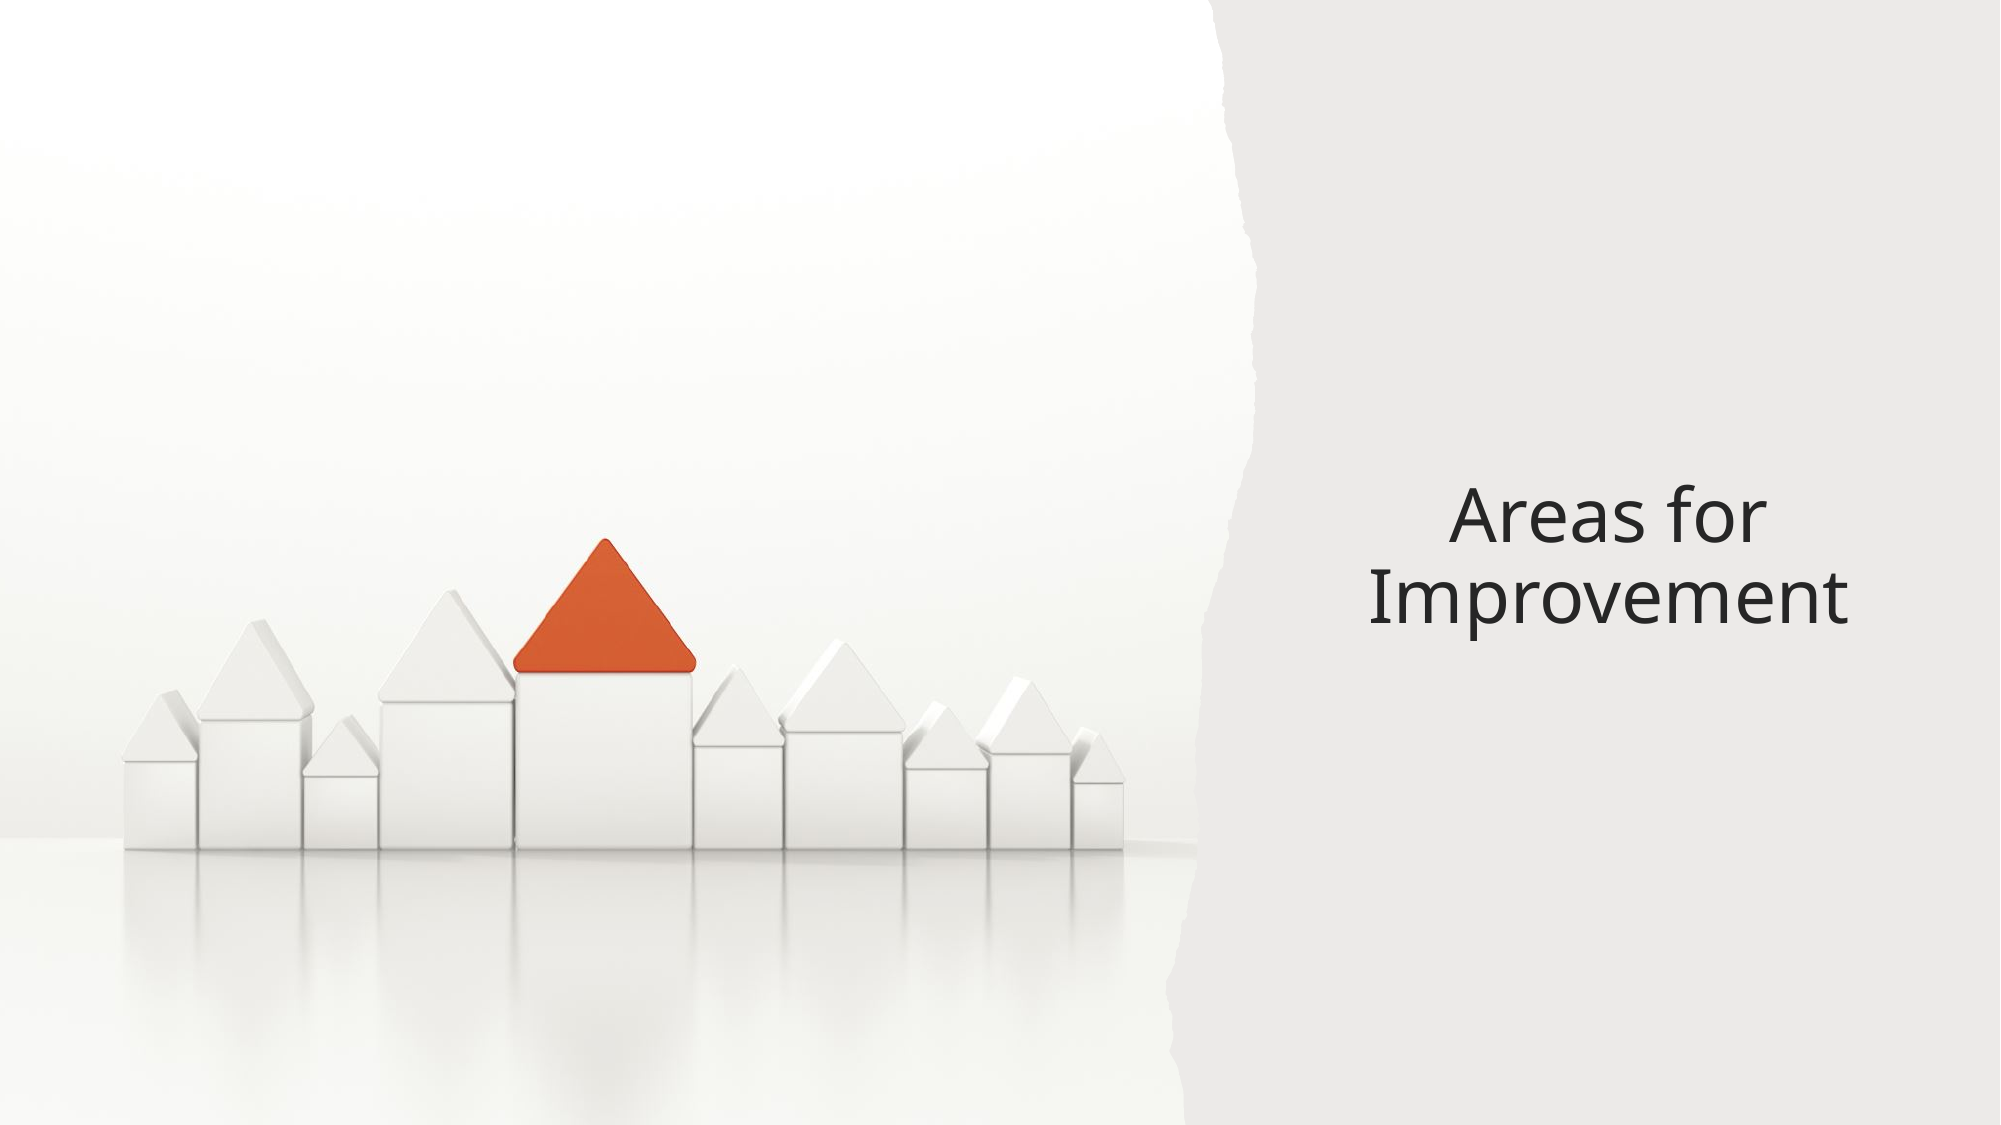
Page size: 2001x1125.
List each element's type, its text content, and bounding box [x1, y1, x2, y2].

picture [0, 0, 1258, 1125]
title Areas for Improvement [1331, 256, 1888, 647]
text_box [1258, 0, 2000, 1125]
